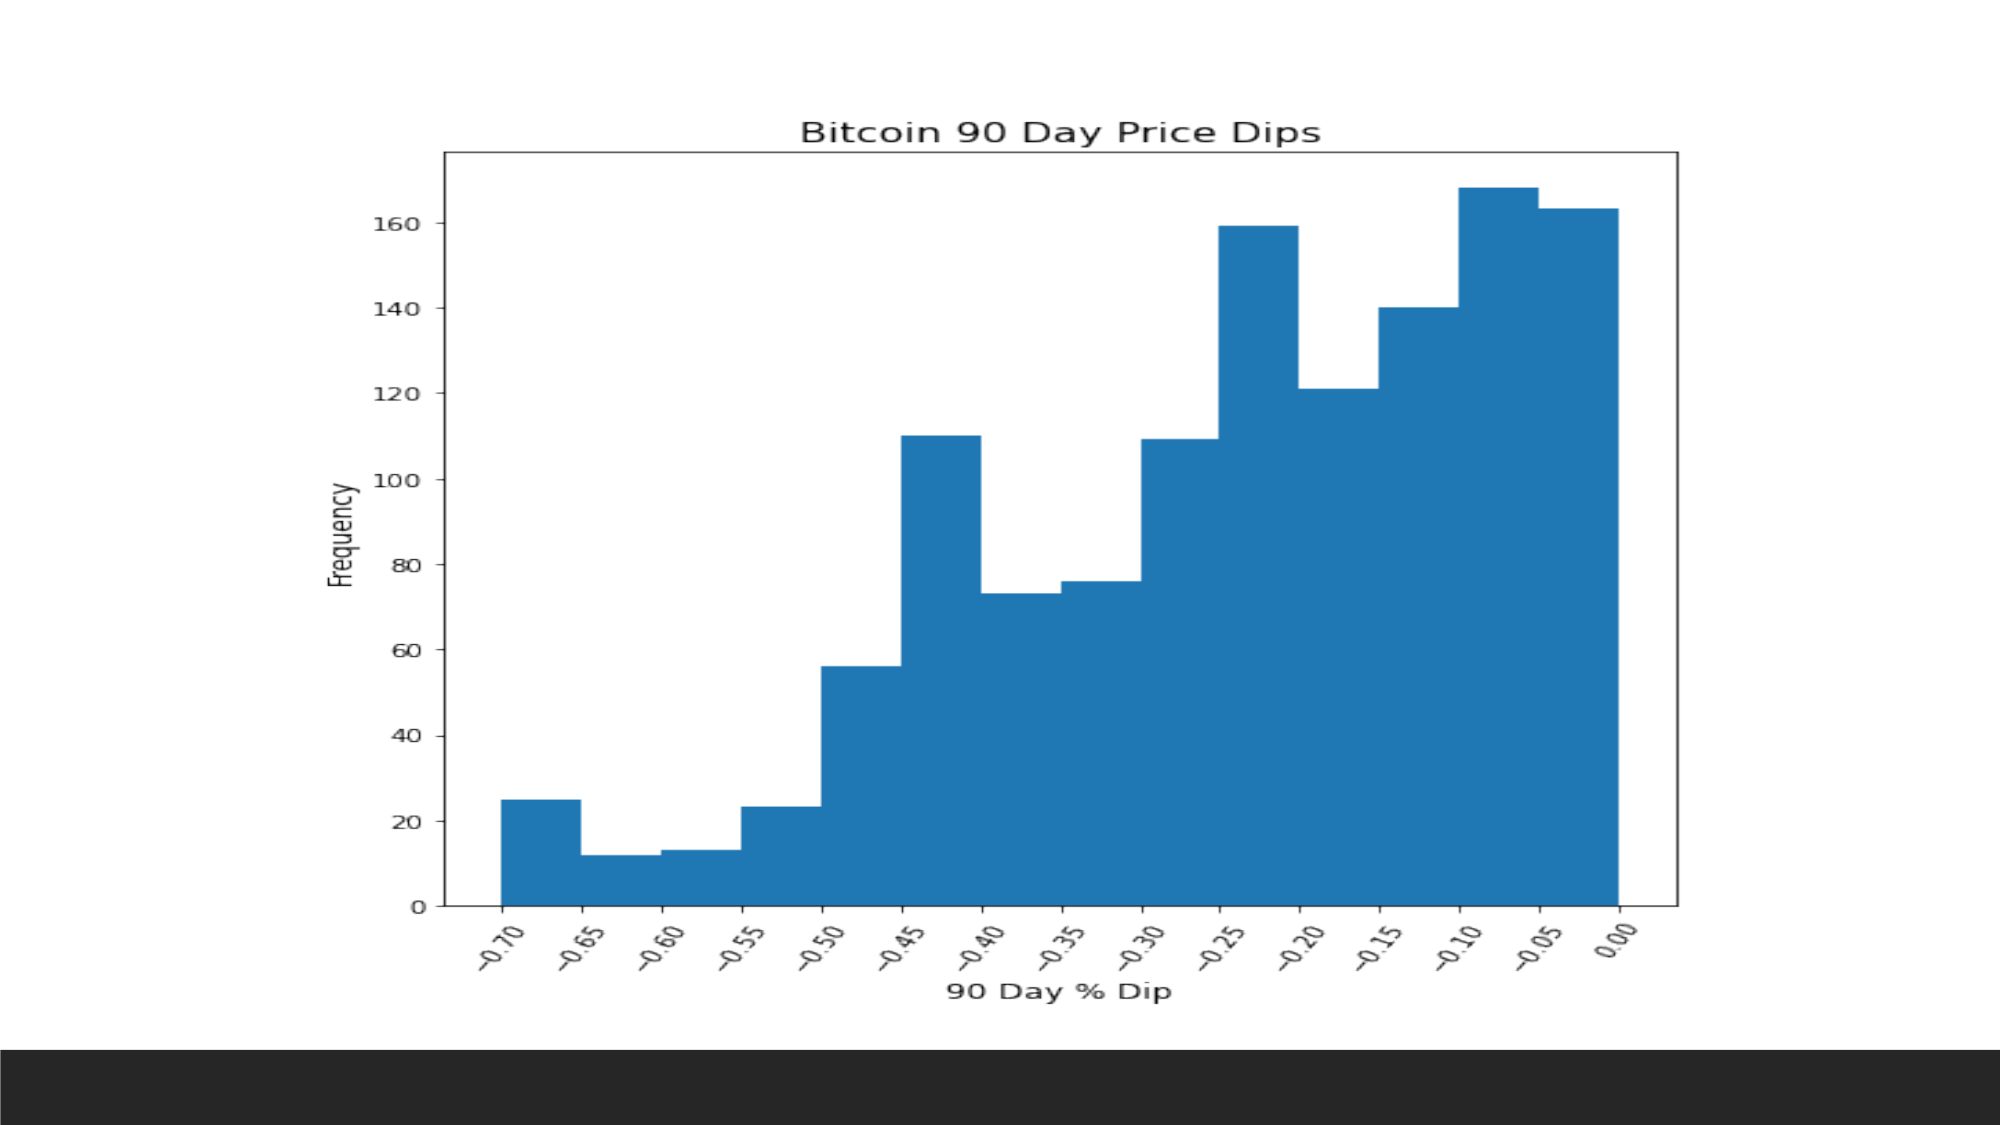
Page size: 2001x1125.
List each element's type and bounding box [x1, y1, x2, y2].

picture [305, 109, 1695, 1016]
